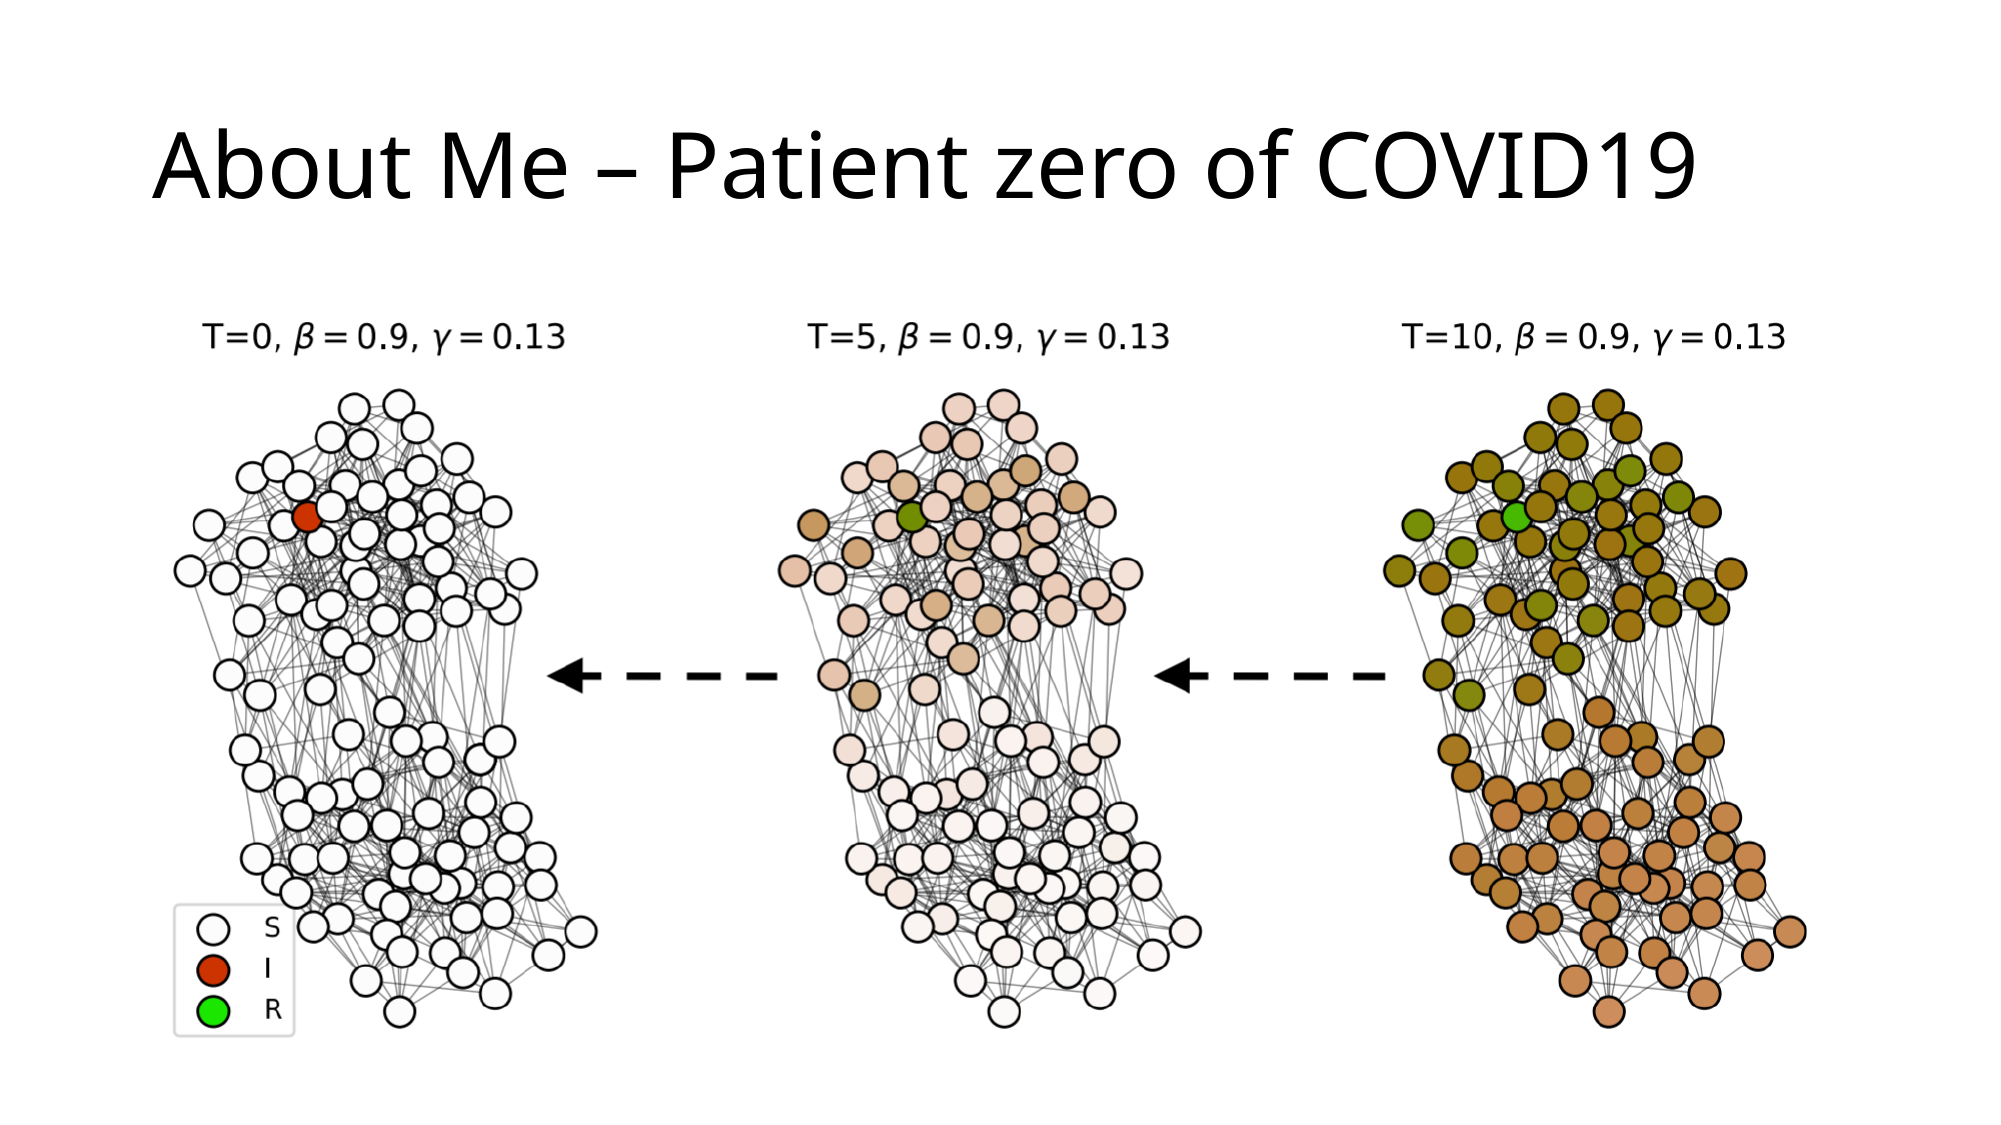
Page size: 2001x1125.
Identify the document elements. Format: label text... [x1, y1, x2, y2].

title About Me – Patient zero of COVID19 [137, 59, 1863, 278]
picture [152, 277, 1848, 1089]
